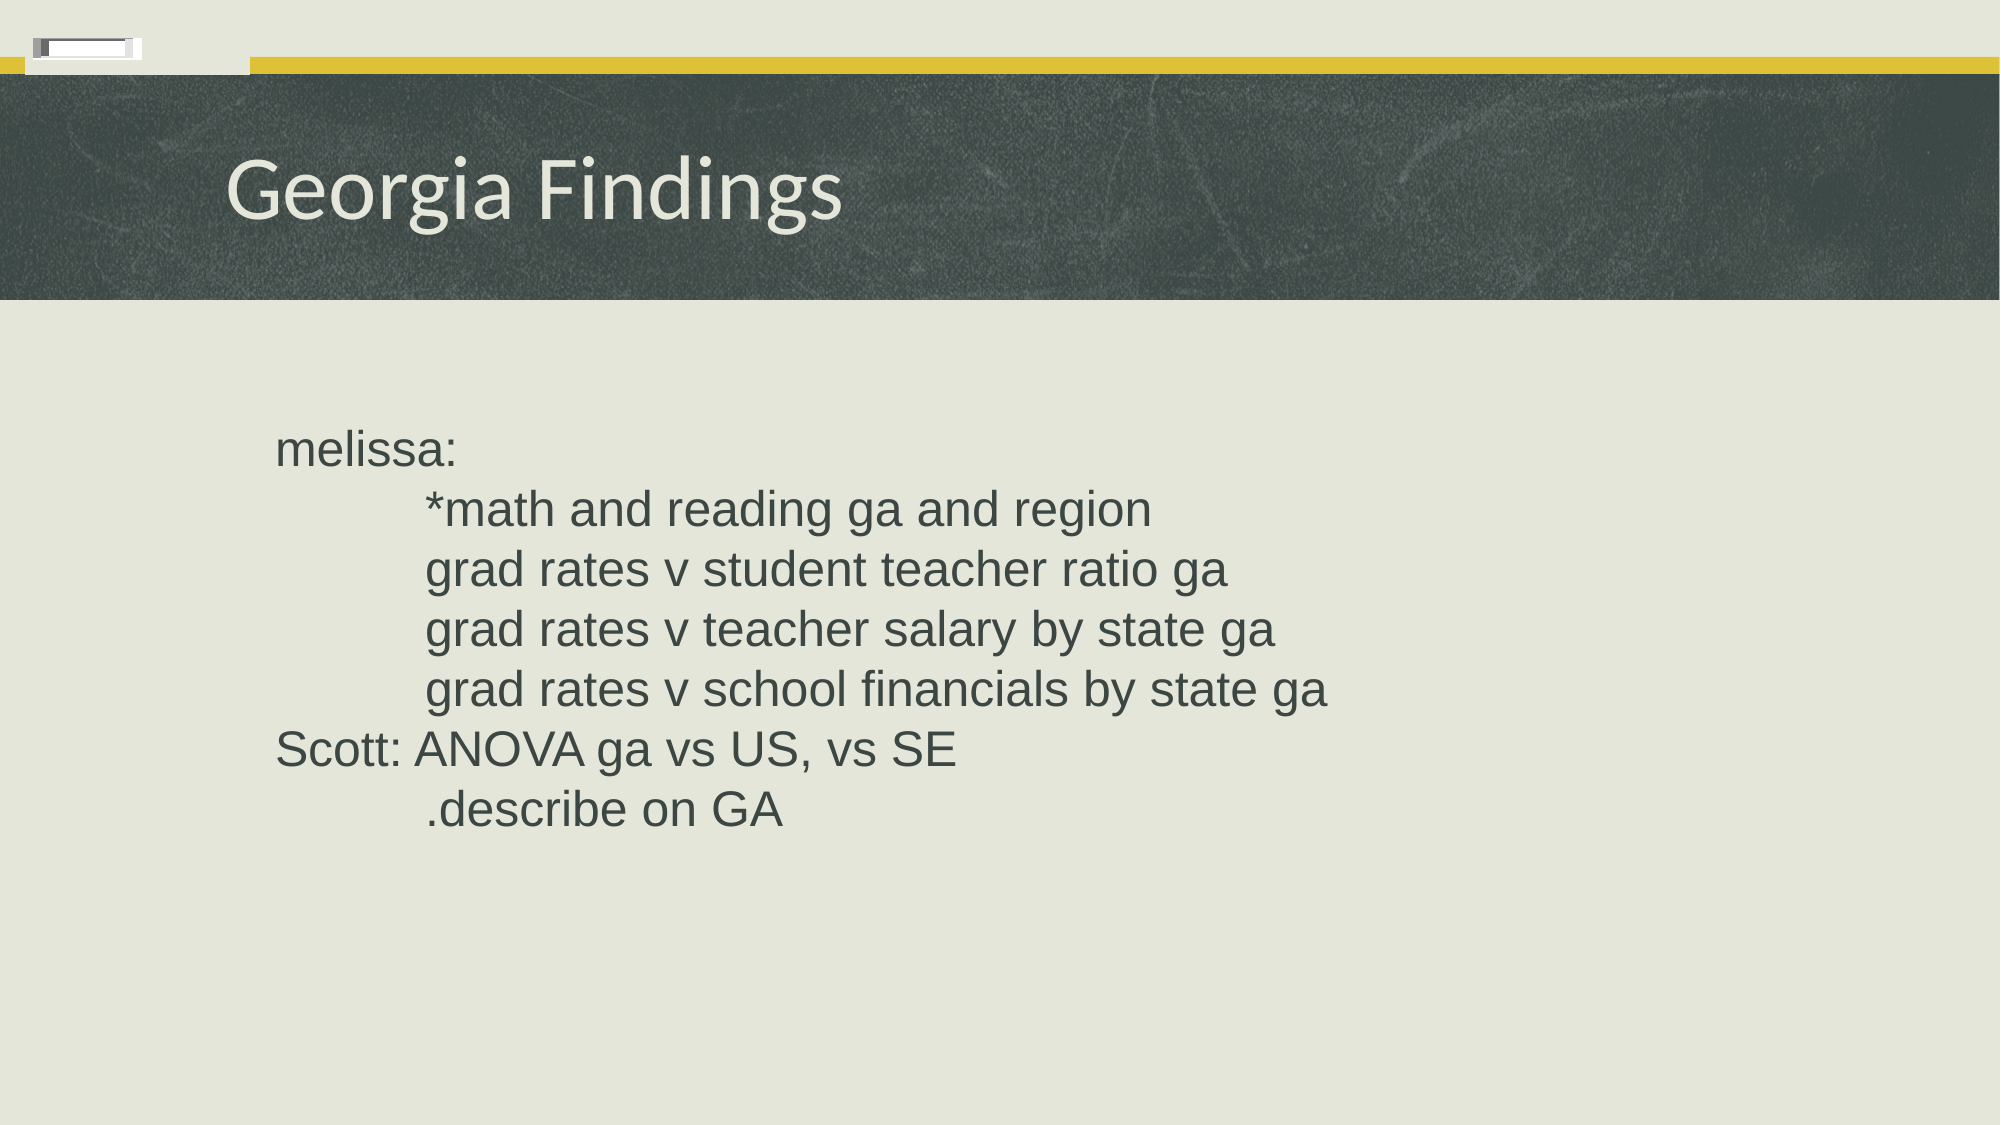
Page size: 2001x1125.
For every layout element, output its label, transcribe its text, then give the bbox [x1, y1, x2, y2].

title Georgia Findings [210, 76, 1790, 300]
text_box [234, 384, 1815, 1039]
list [210, 359, 1790, 1014]
picture [0, 74, 2000, 300]
text_box melissa: *math and reading ga and region grad rates v student teacher ratio ga grad rates v teacher salary by state ga grad rates v school financials by state ga Scott: ANOVA ga vs US, vs SE .describe on GA [259, 409, 1840, 1064]
